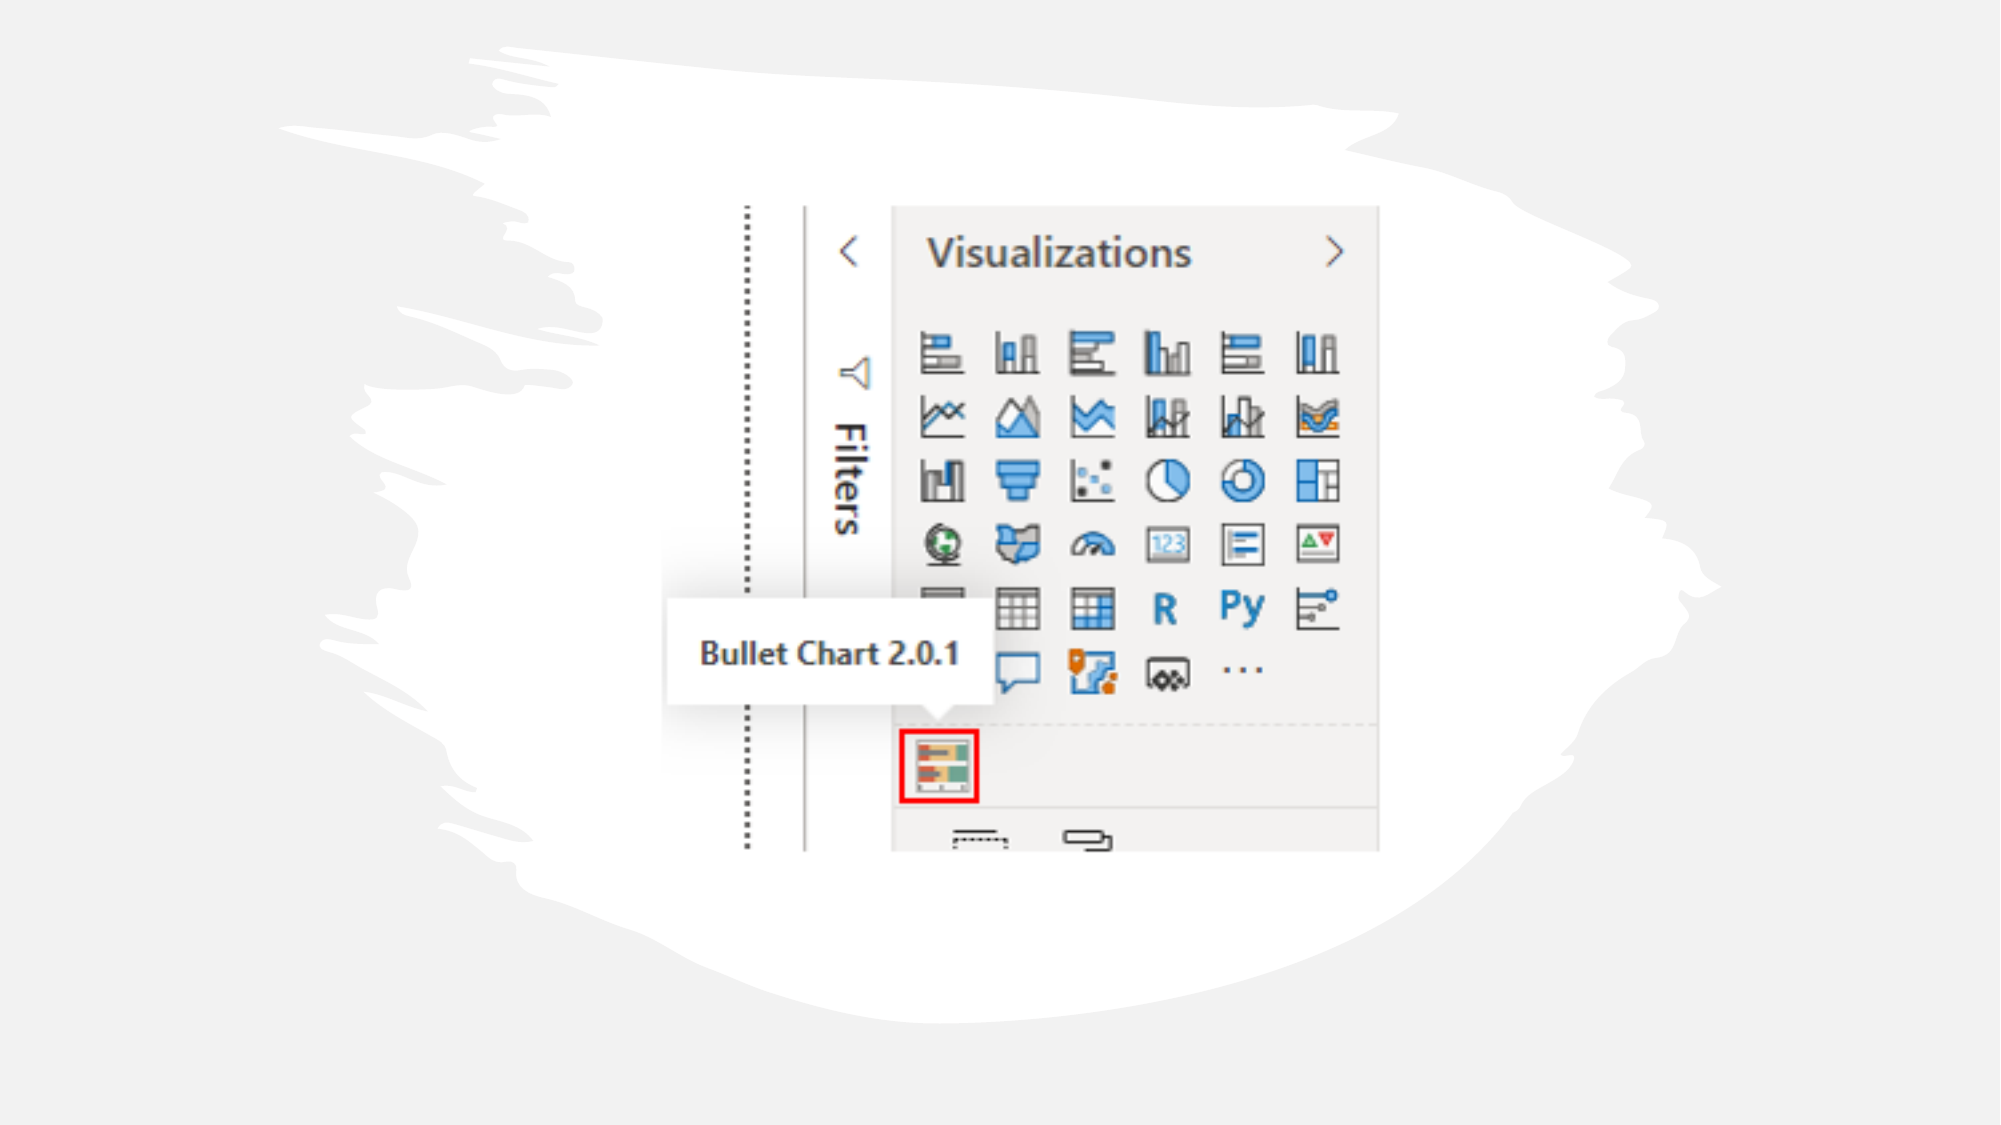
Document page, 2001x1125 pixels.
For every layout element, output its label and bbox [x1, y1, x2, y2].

text_box [0, 0, 2000, 1125]
text_box [281, 47, 1720, 1023]
picture [652, 196, 1391, 871]
